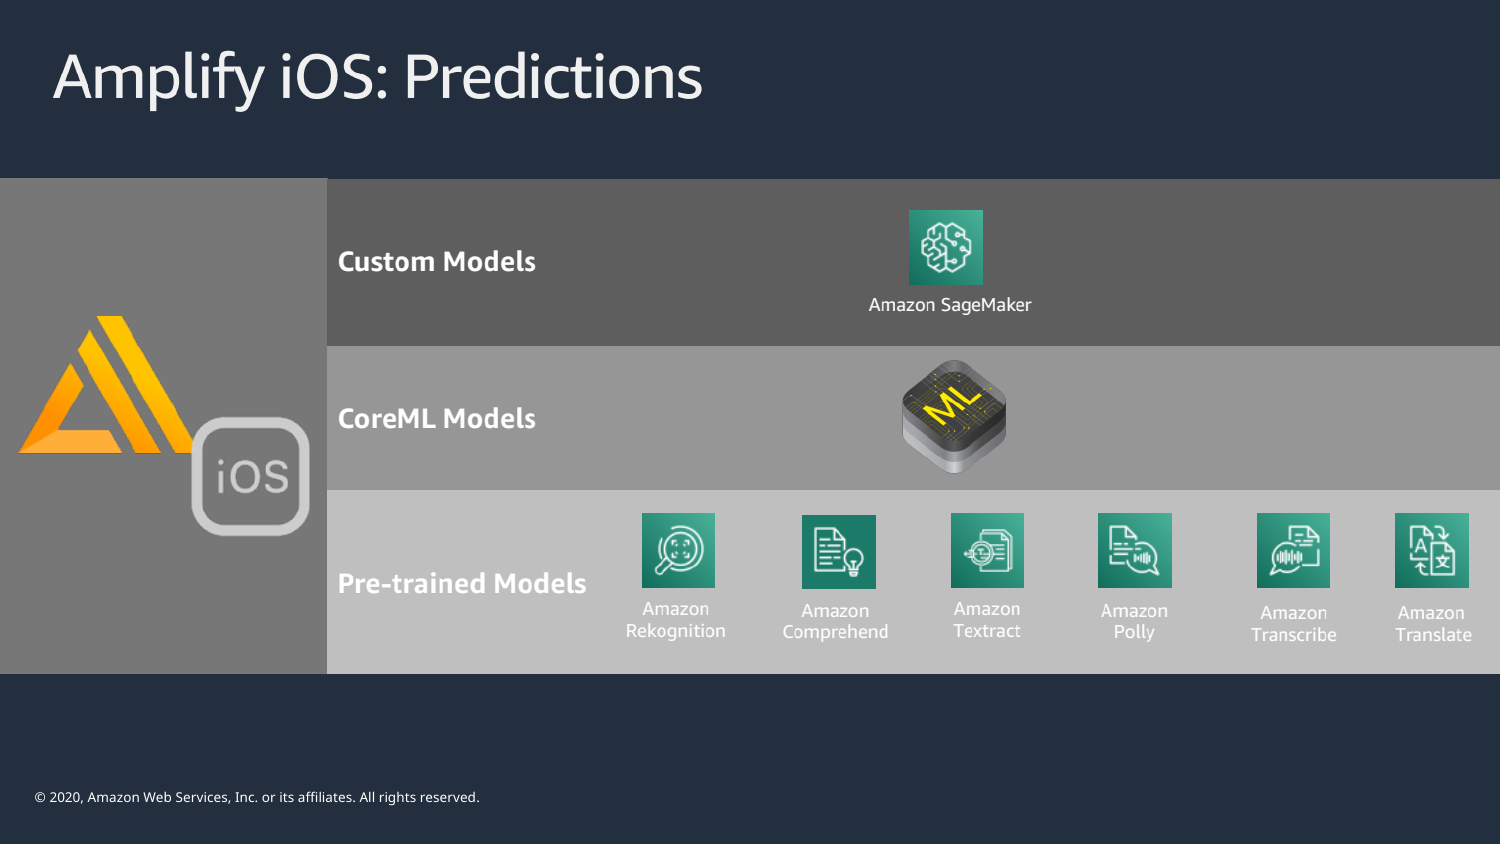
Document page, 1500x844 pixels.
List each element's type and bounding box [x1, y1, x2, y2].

picture [0, 19, 1500, 674]
